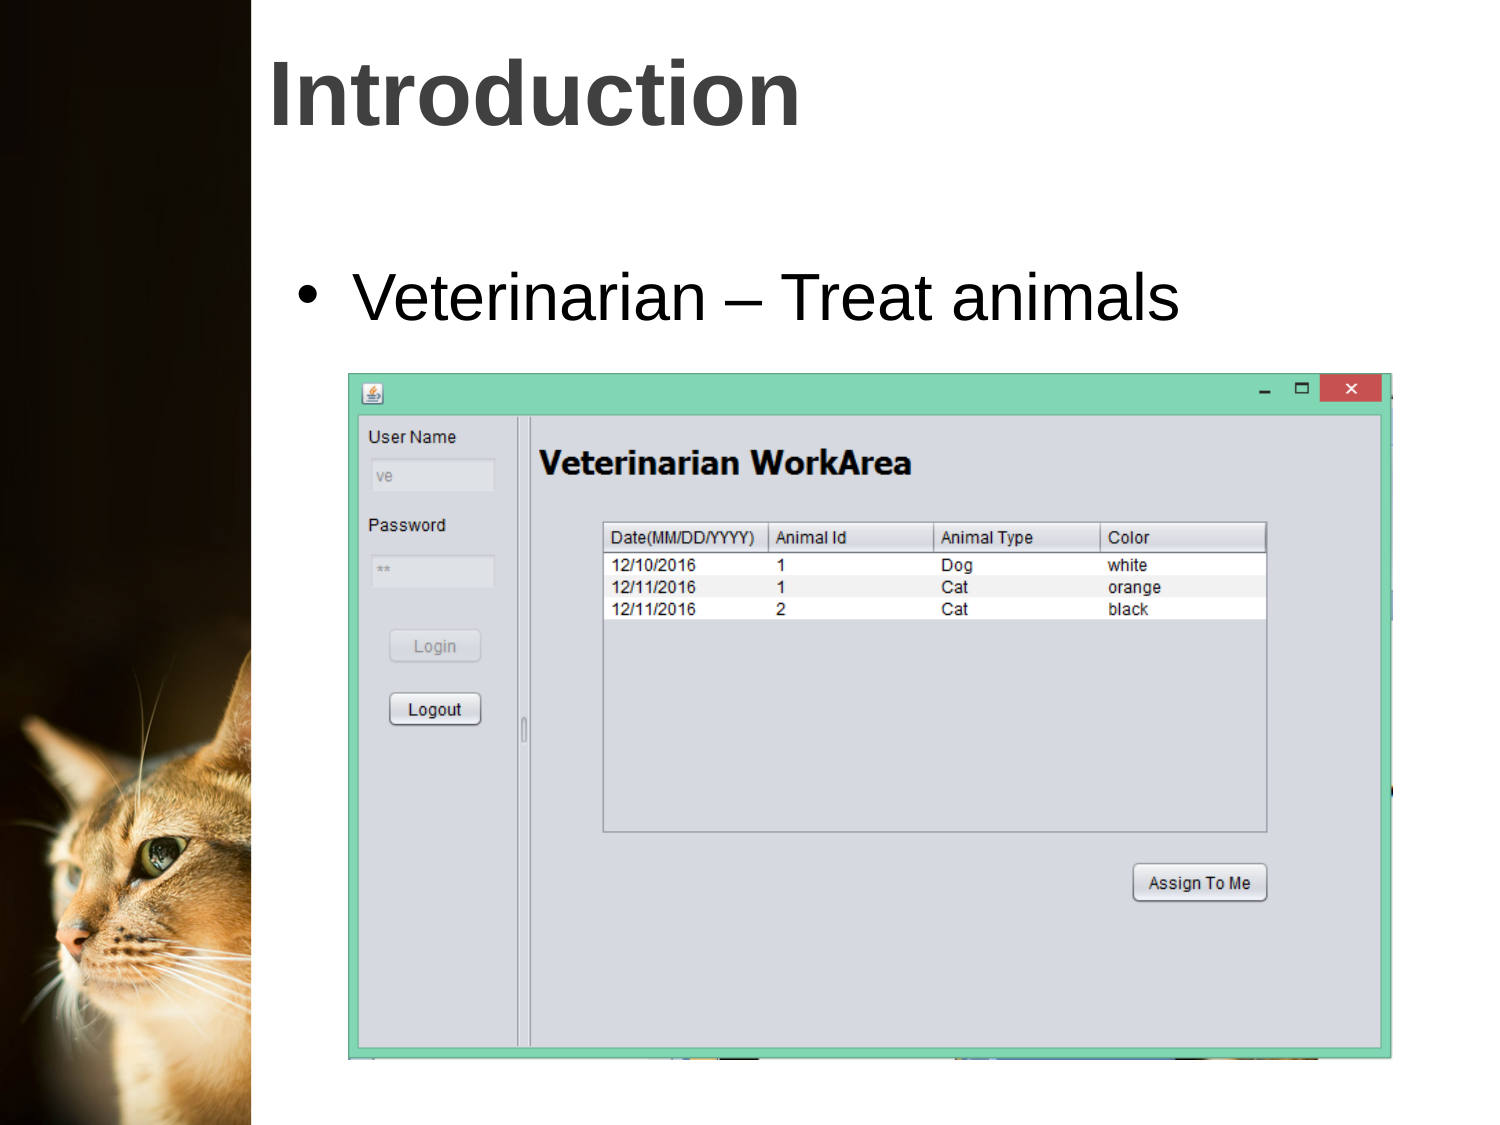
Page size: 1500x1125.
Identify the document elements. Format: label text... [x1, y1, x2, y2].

picture [0, 0, 1500, 1125]
title Introduction [253, 2, 1500, 176]
list Veterinarian – Treat animals [281, 246, 1457, 1067]
